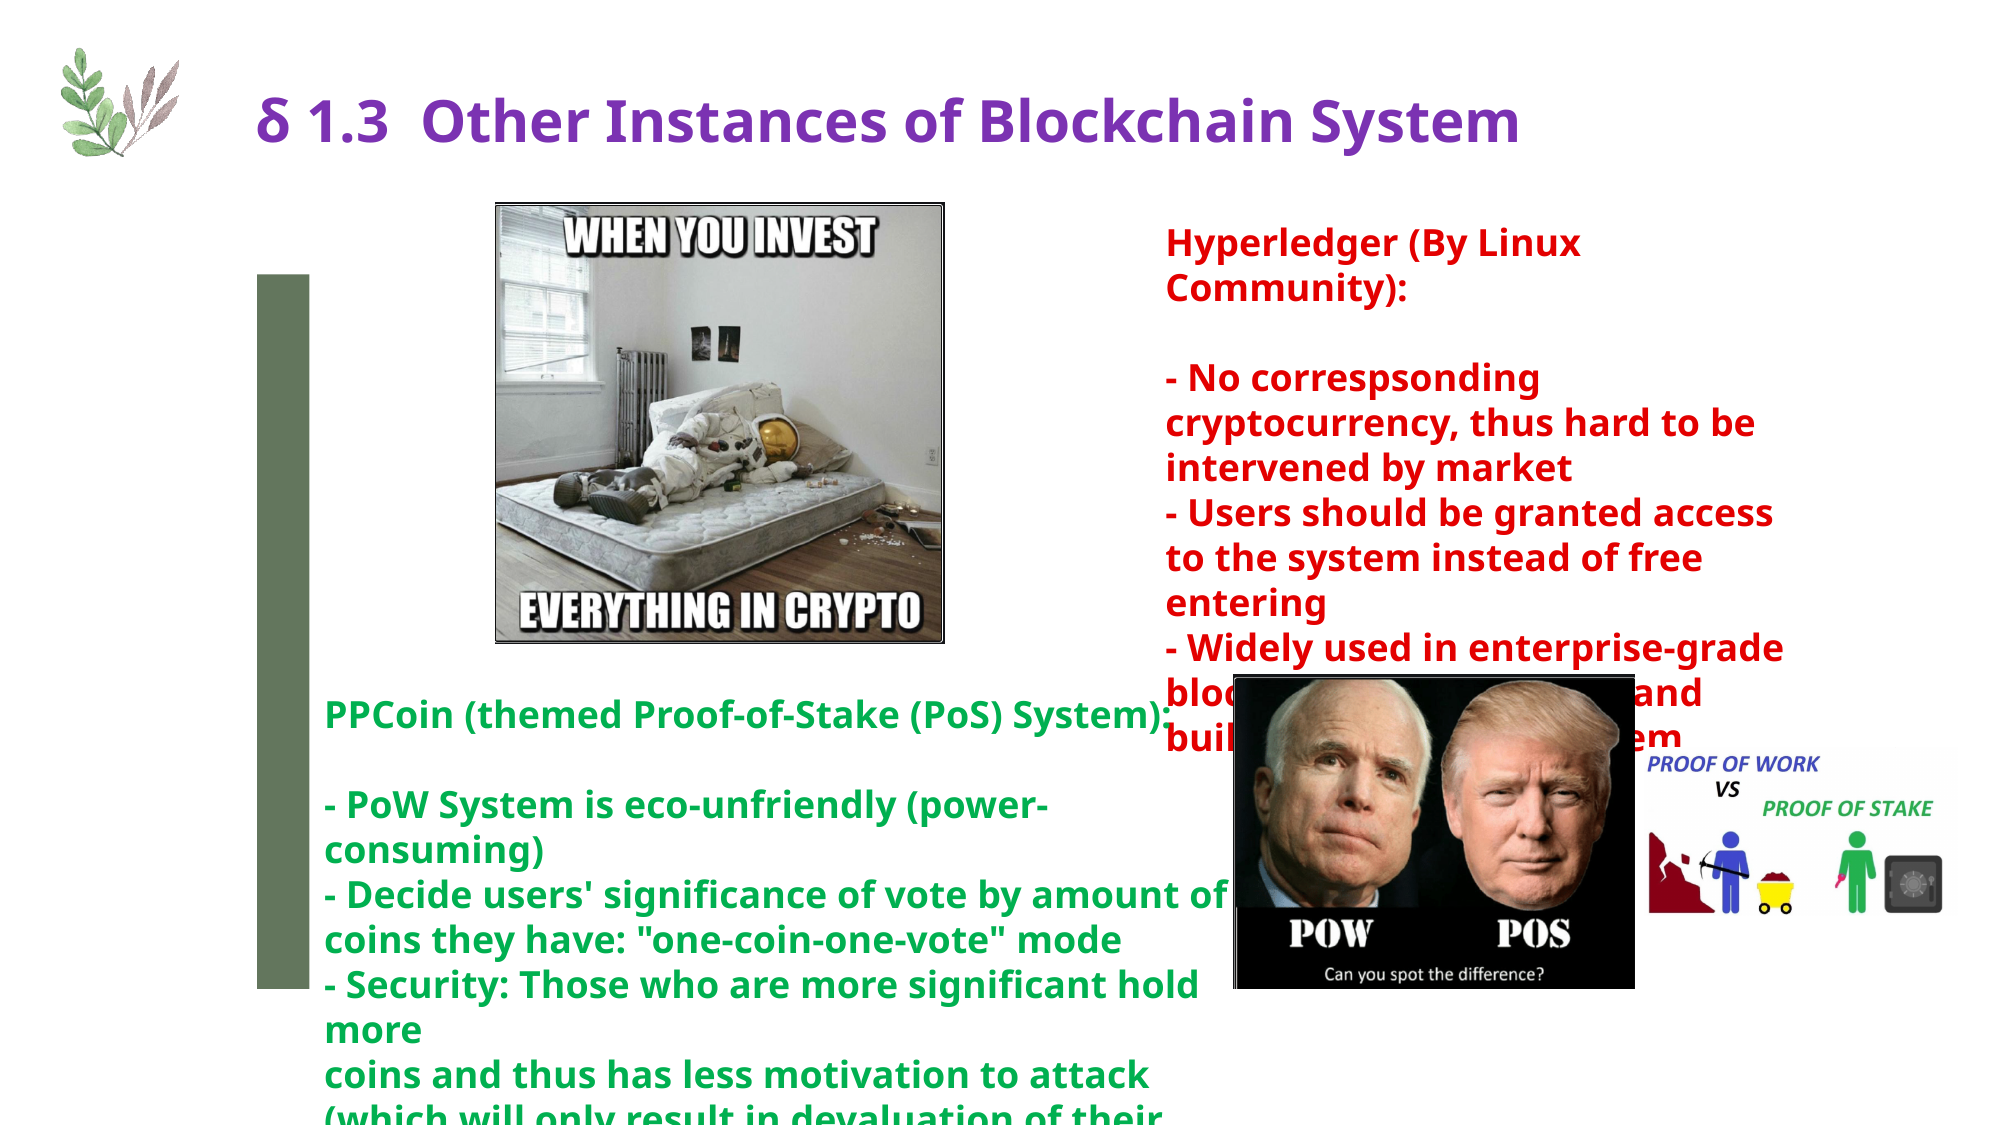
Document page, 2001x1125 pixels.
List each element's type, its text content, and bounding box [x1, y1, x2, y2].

picture [494, 202, 945, 644]
text_box Hyperledger (By Linux Community): - No correspsonding cryptocurrency, thus hard to be intervened by market - Users should be granted access to the system instead of free entering - Widely used in enterprise-grade blockchain deployments and building distributed system [1150, 211, 1819, 274]
picture [1644, 747, 1959, 916]
picture [1233, 674, 1635, 989]
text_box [256, 274, 1990, 989]
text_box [61, 46, 179, 160]
text_box δ 1.3 Other Instances of Blockchain System [240, 77, 1834, 162]
text_box PPCoin (themed Proof-of-Stake (PoS) System): - PoW System is eco-unfriendly (power-consuming) - Decide users' significance of vote by amount of coins they have: "one-coin-one-vote" mode - Security: Those who are more significant hold more coins and thus has less motivation to attack (which will only result in devaluation of their coins in stake) - Fatal Weakness: Nothing-at-Stake Attack [309, 989, 1251, 1125]
